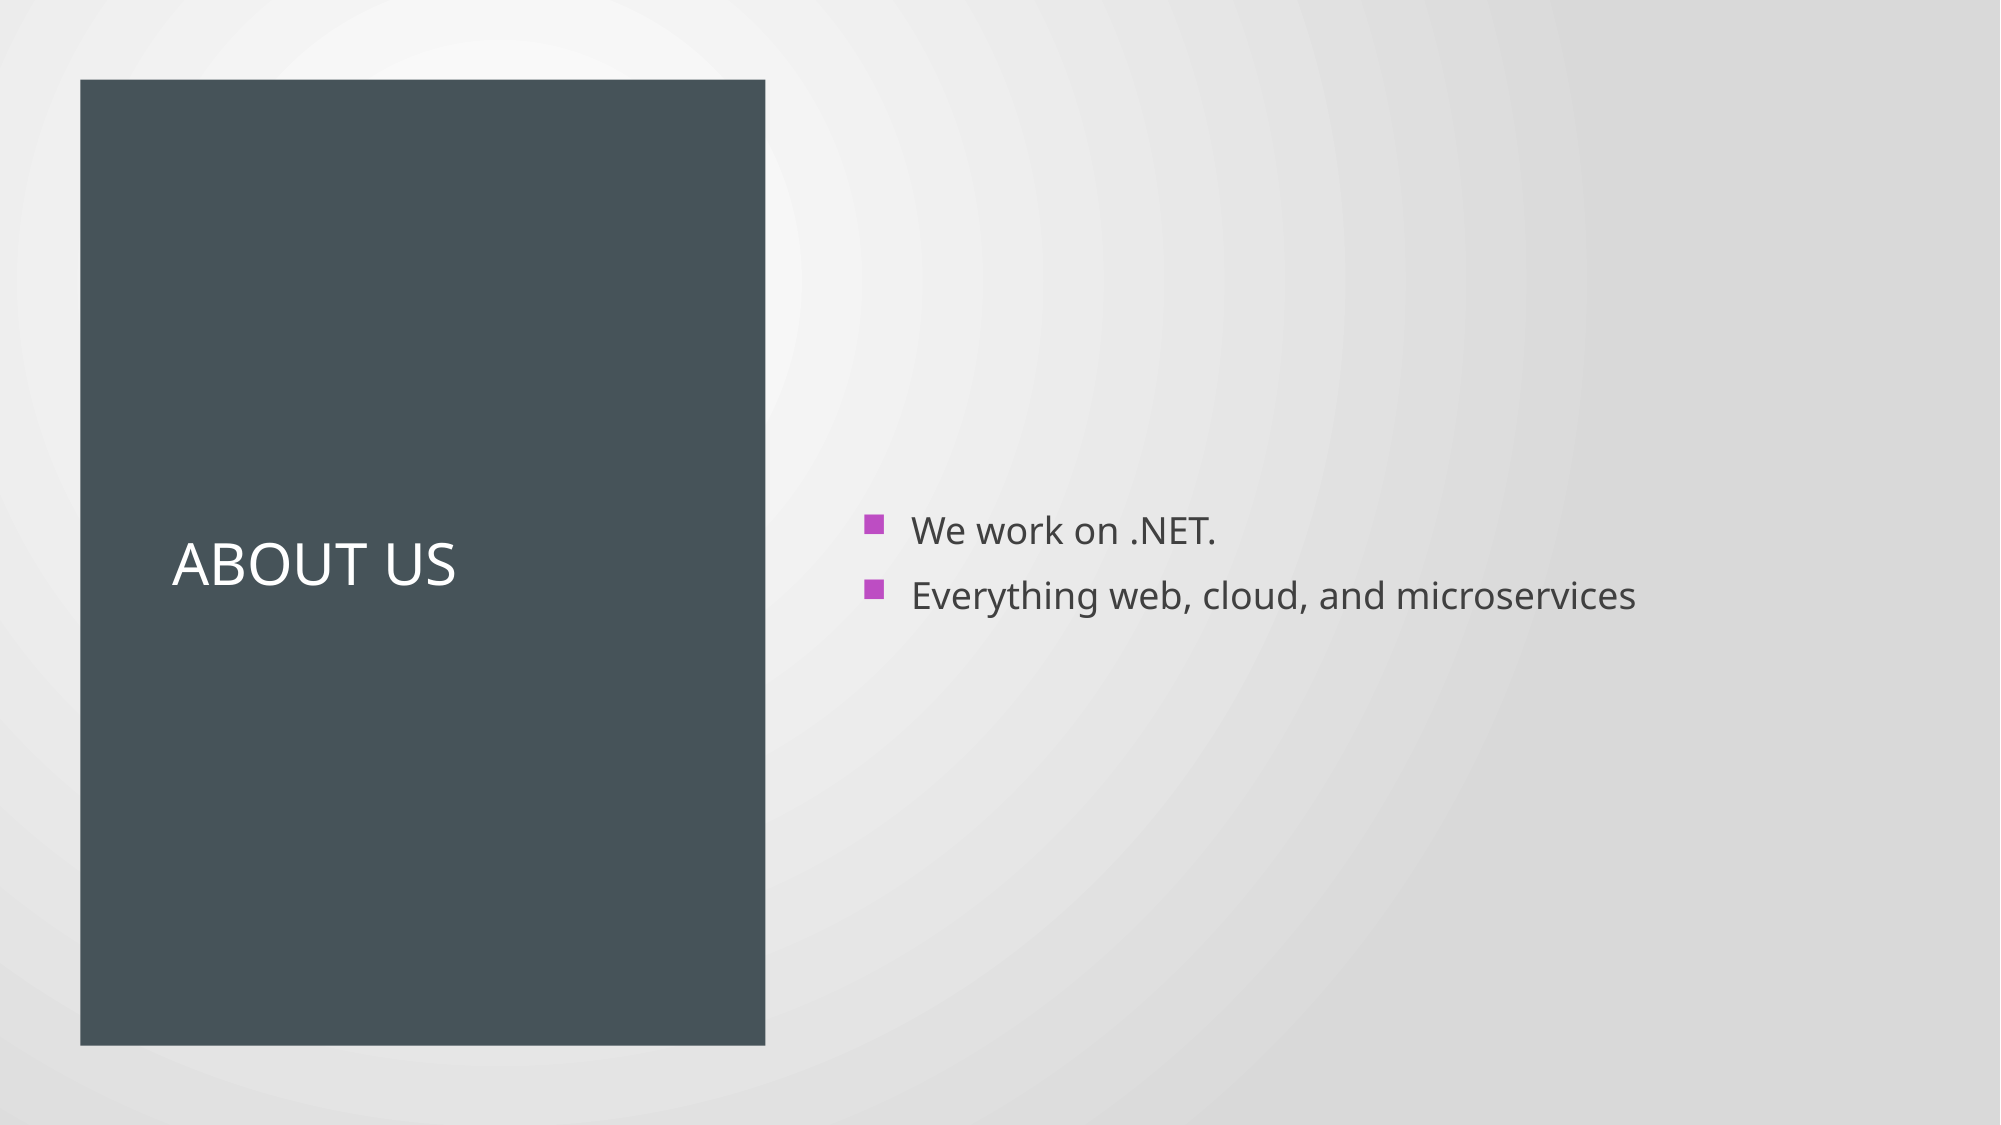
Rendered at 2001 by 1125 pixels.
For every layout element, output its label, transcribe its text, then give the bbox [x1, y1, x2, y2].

text_box [0, 0, 2000, 1125]
list We work on .NET. Everything web, cloud, and microservices [845, 182, 1848, 942]
title About US [157, 182, 694, 942]
text_box [79, 78, 767, 1047]
